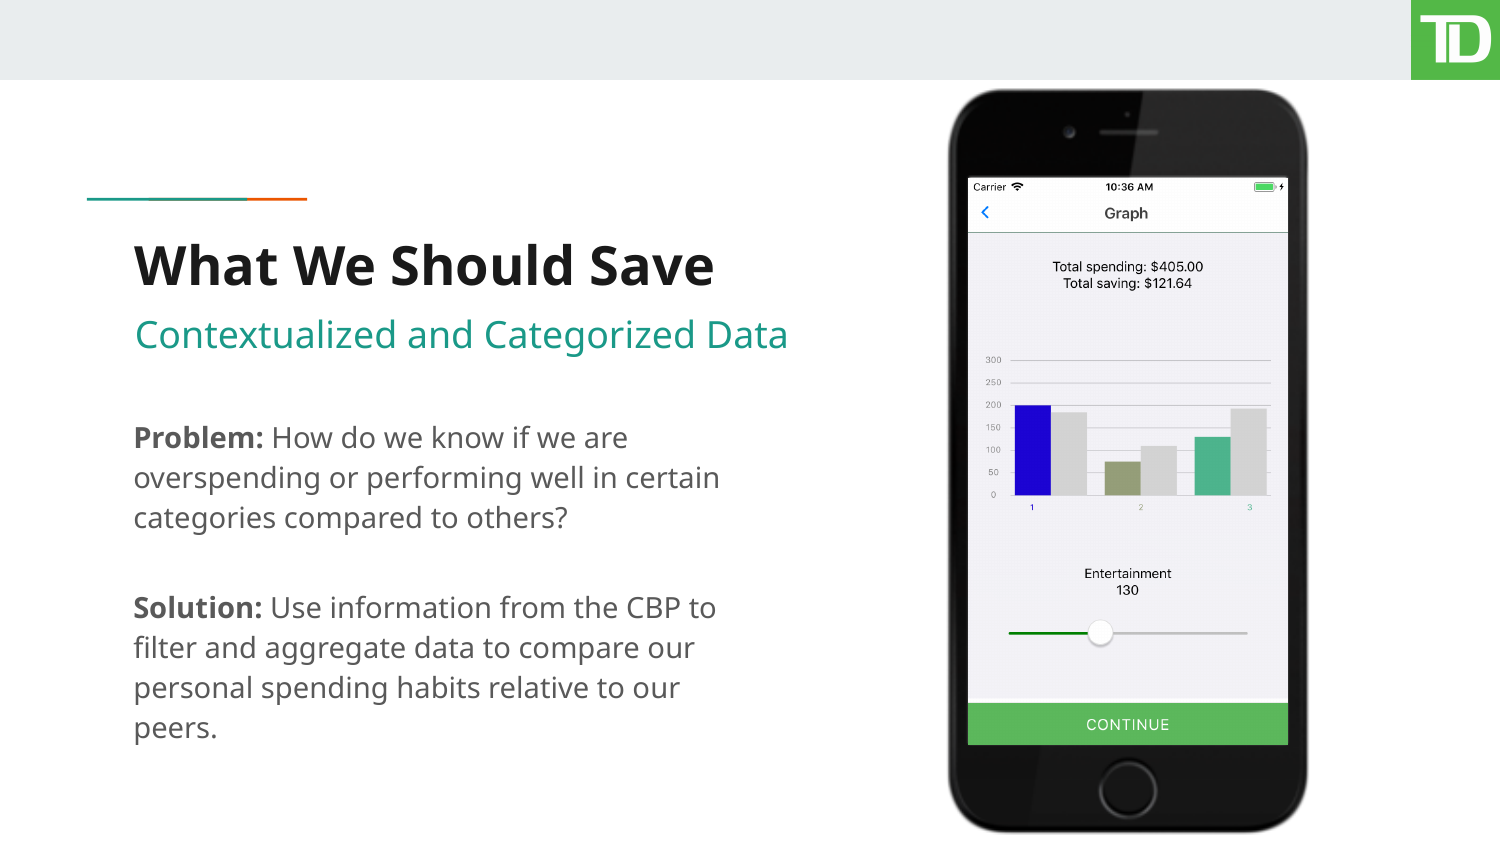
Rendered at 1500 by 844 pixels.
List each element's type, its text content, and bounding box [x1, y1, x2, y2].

picture [939, 80, 1313, 844]
list Problem: How do we know if we are overspending or performing well in certain categories compared to others? [118, 399, 757, 568]
picture [1411, 0, 1500, 80]
list Solution: Use information from the CBP to filter and aggregate data to compare our personal spending habits relative to our peers. [118, 568, 757, 739]
title What We Should Save Contextualized and Categorized Data [119, 216, 934, 386]
